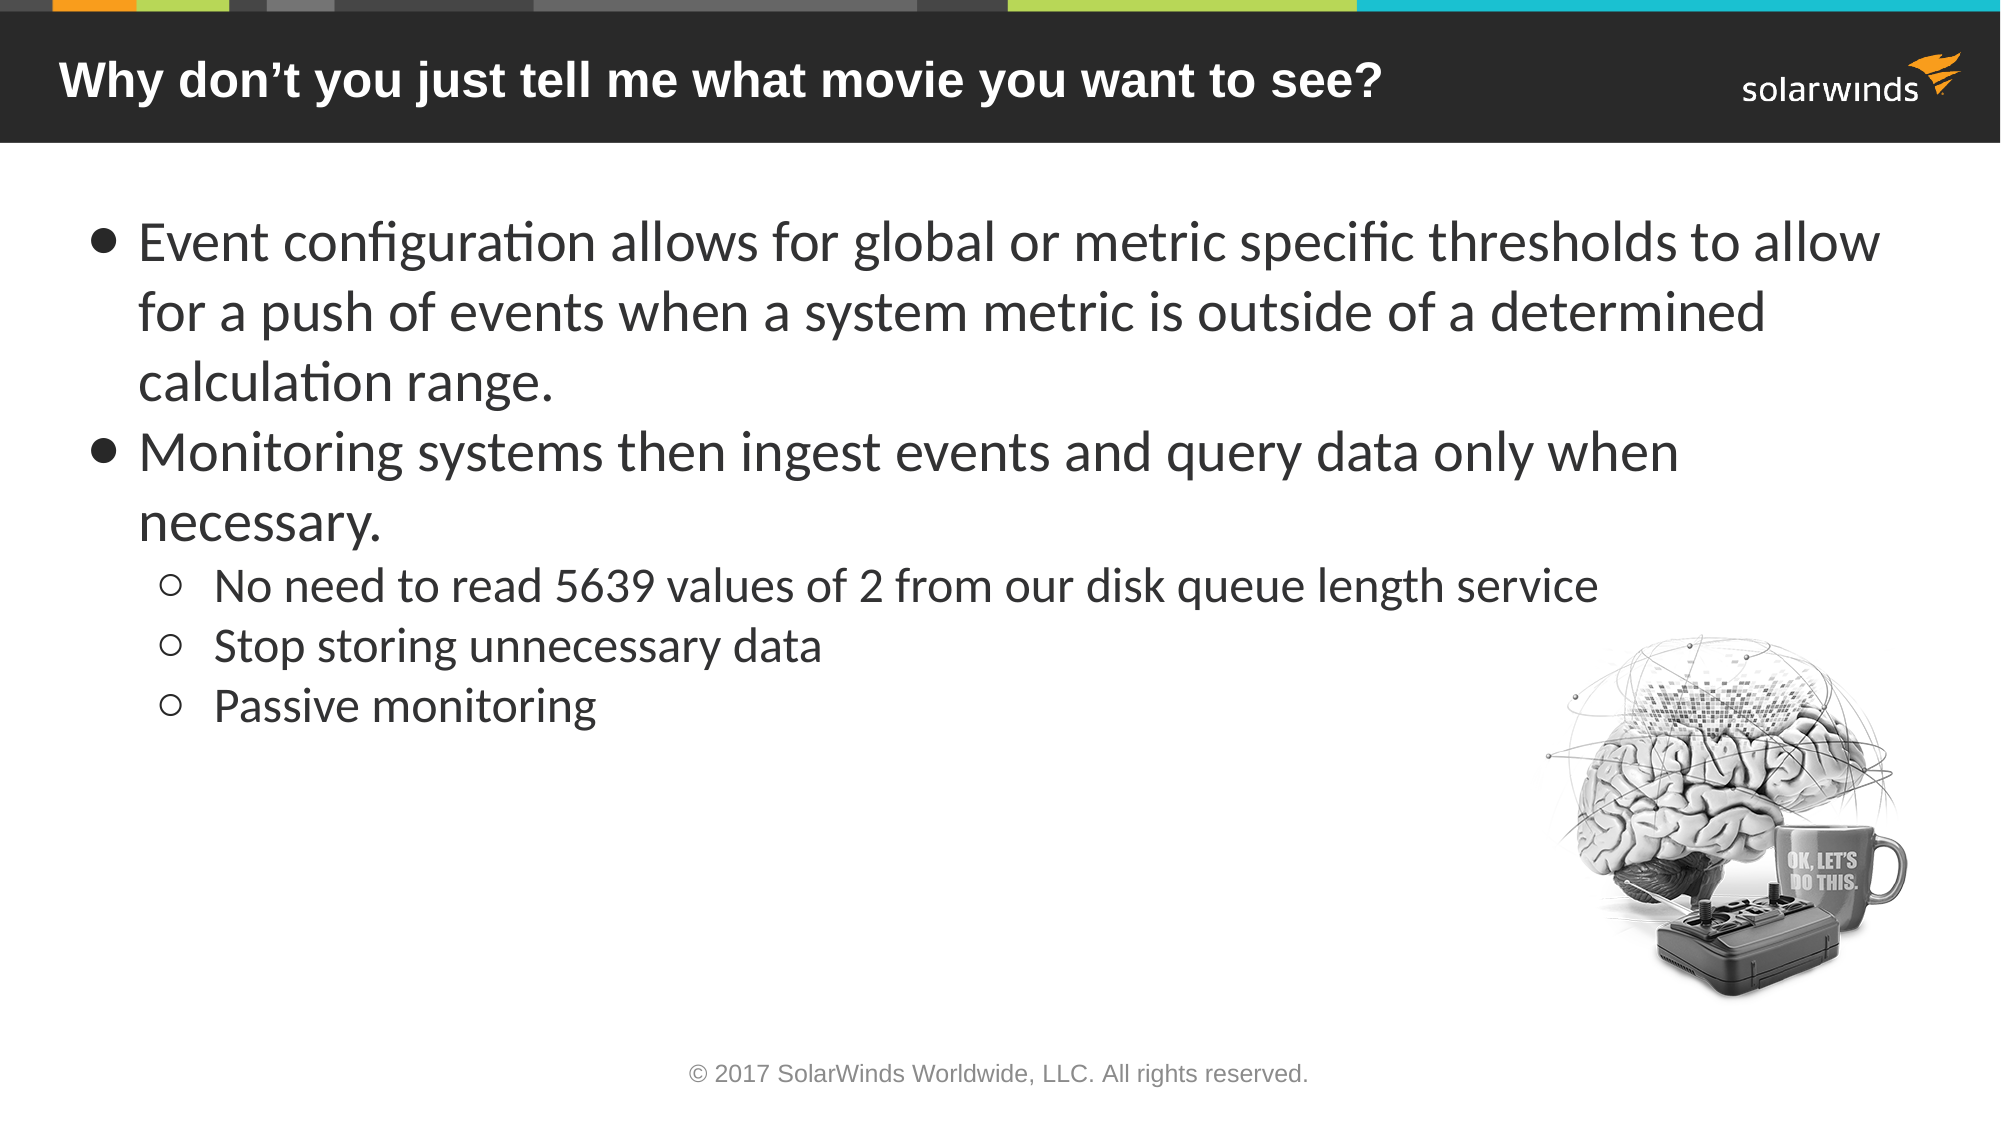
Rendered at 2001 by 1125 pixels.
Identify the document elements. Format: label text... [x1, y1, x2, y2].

picture [0, 0, 2001, 1125]
footer © 2017 SolarWinds Worldwide, LLC. All rights reserved. [662, 1042, 1338, 1103]
title Why don’t you just tell me what movie you want to see? [43, 39, 1662, 124]
list Event configuration allows for global or metric specific thresholds to allow for a push of events when a system metric is outside of a determined calculation range. Monitoring systems then ingest events and query data only when necessary. No need to read 5639 values of 2 from our disk queue length service Stop storing unnecessary data Passive monitoring [48, 187, 1948, 1016]
